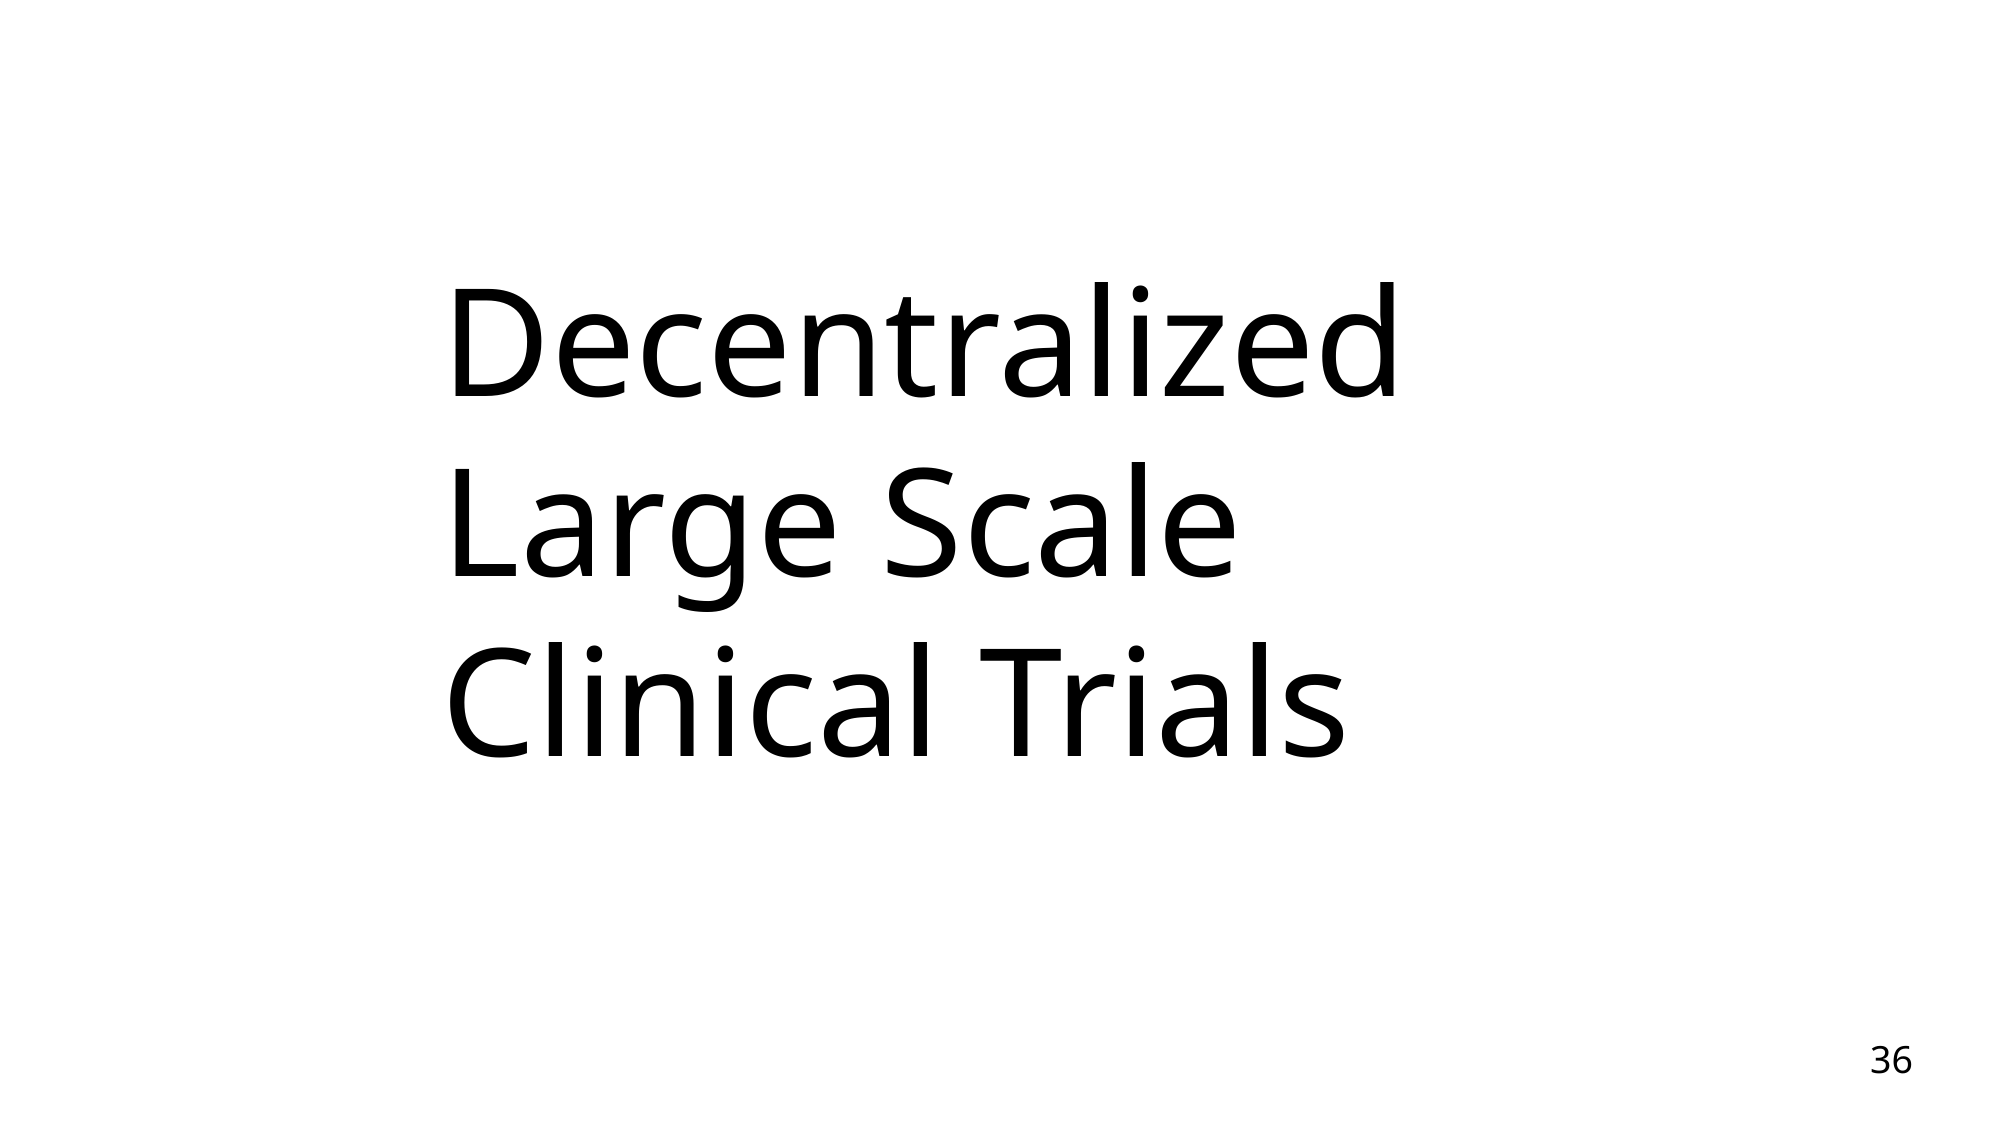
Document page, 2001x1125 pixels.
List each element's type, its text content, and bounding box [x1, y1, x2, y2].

text_box Decentralized Large Scale Clinical Trials [427, 239, 1619, 795]
slide_number 36 [1855, 1028, 1961, 1089]
